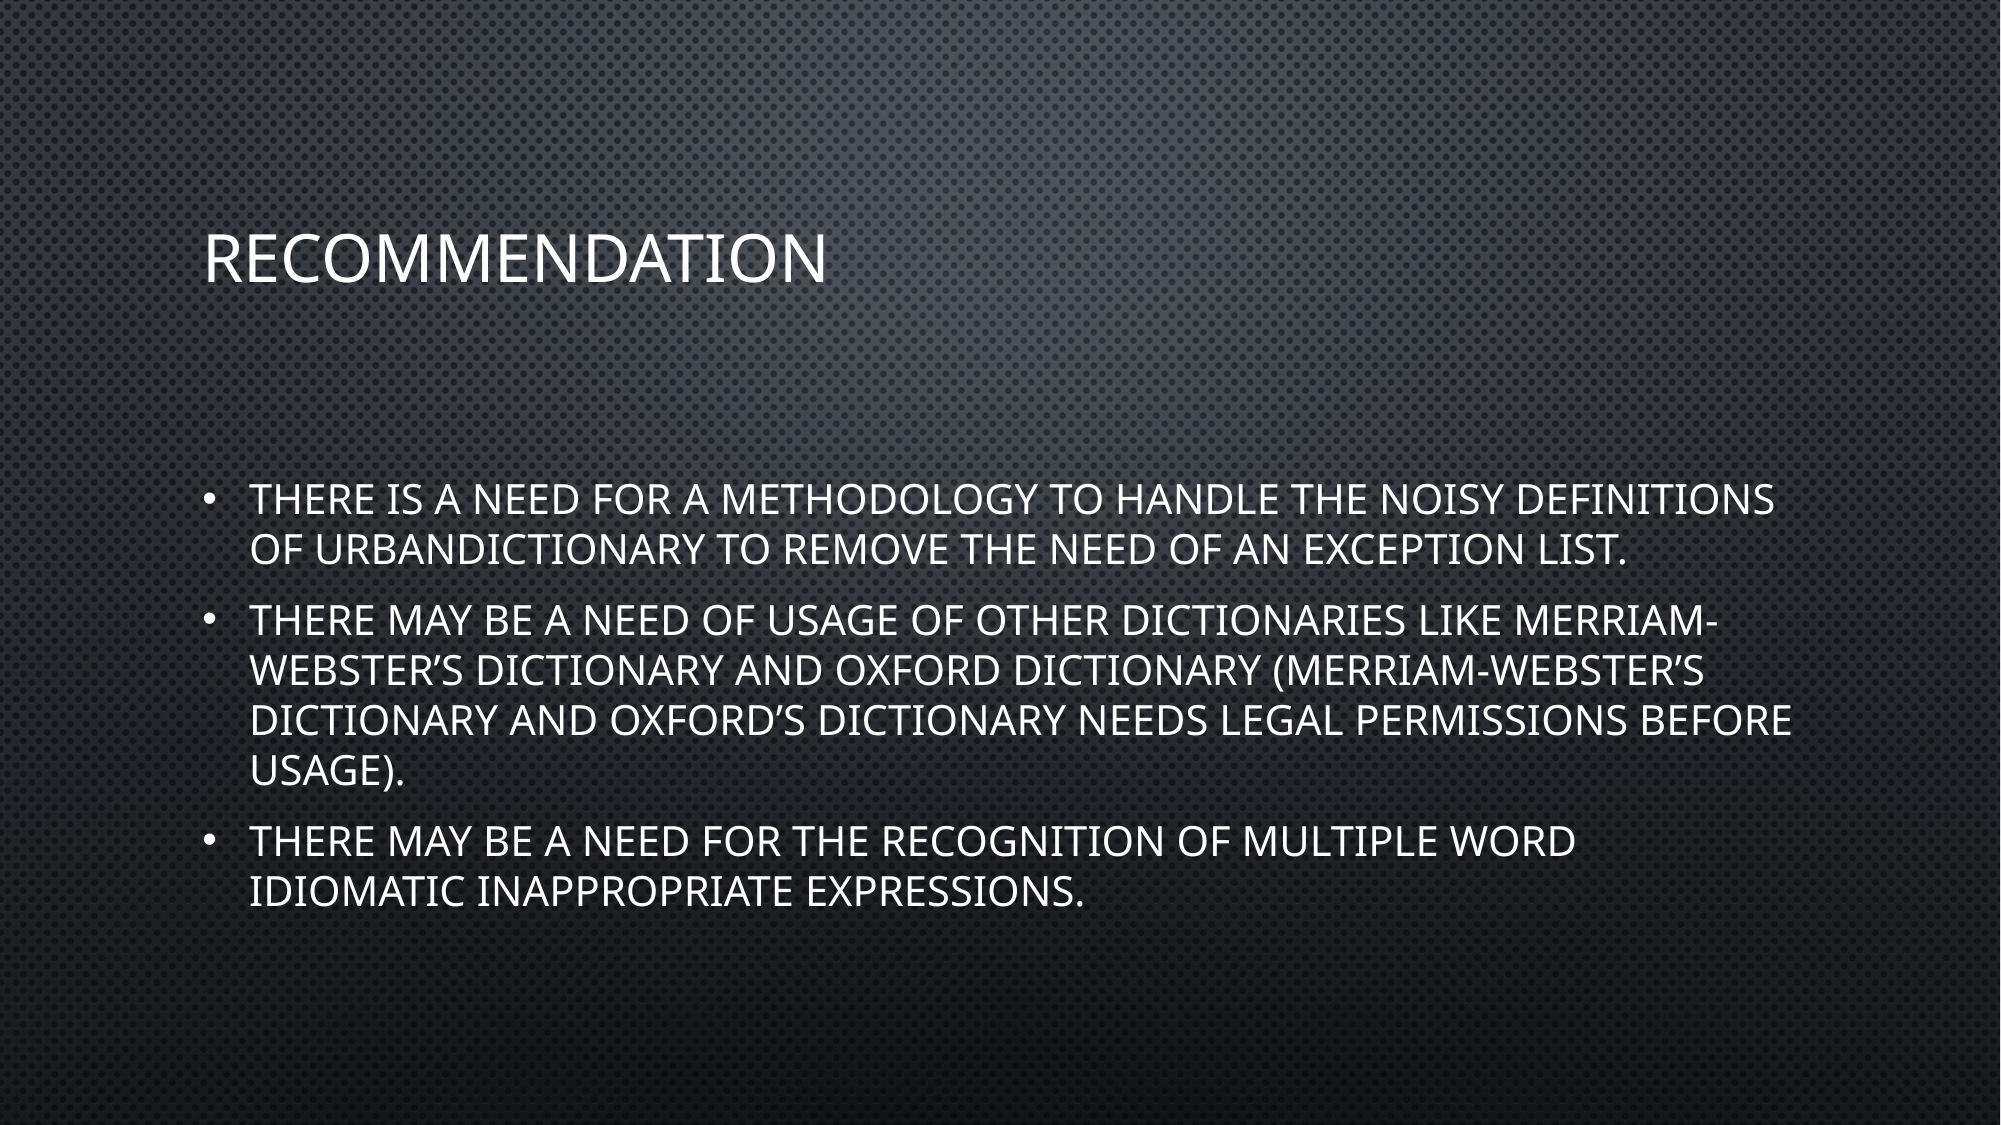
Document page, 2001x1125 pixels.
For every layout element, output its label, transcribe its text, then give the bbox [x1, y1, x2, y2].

list There is a need for a methodology to handle the noisy definitions of UrbanDictionary to remove the need of an exception list. There may be a need of usage of other dictionaries like Merriam-Webster’s Dictionary and Oxford Dictionary (Merriam-Webster’s Dictionary and Oxford’s dictionary needs legal permissions before usage). There may be a need for the recognition of multiple word idiomatic inappropriate expressions. [187, 437, 1813, 950]
title Recommendation [187, 99, 1813, 413]
